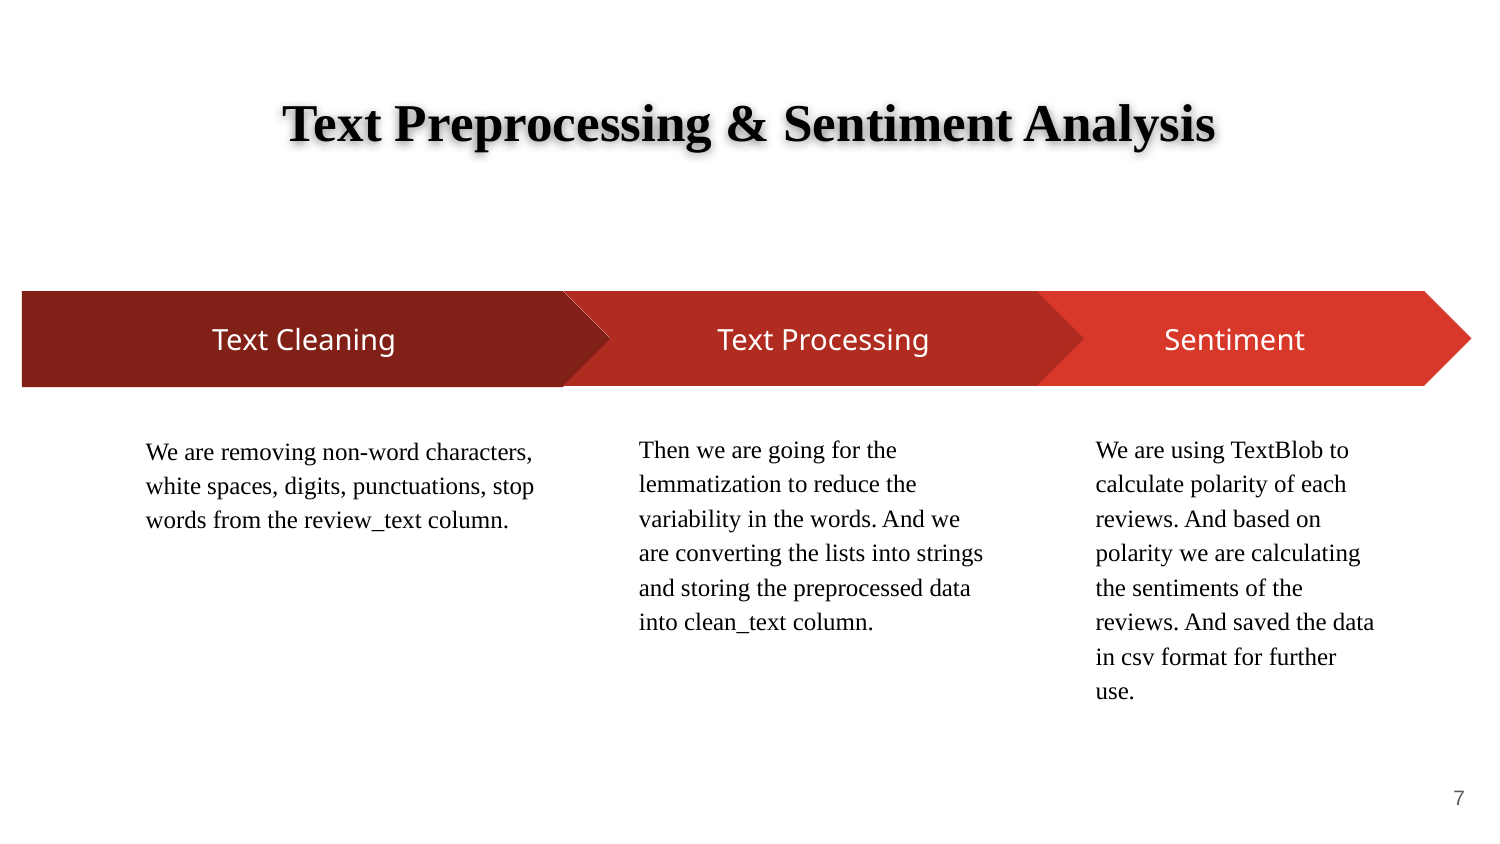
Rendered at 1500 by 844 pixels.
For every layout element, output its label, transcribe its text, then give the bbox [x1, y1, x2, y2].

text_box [1086, 290, 1472, 785]
slide_number 7 [1389, 764, 1480, 830]
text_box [21, 290, 562, 792]
title Text Preprocessing & Sentiment Analysis [51, 72, 1449, 167]
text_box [563, 290, 1085, 785]
